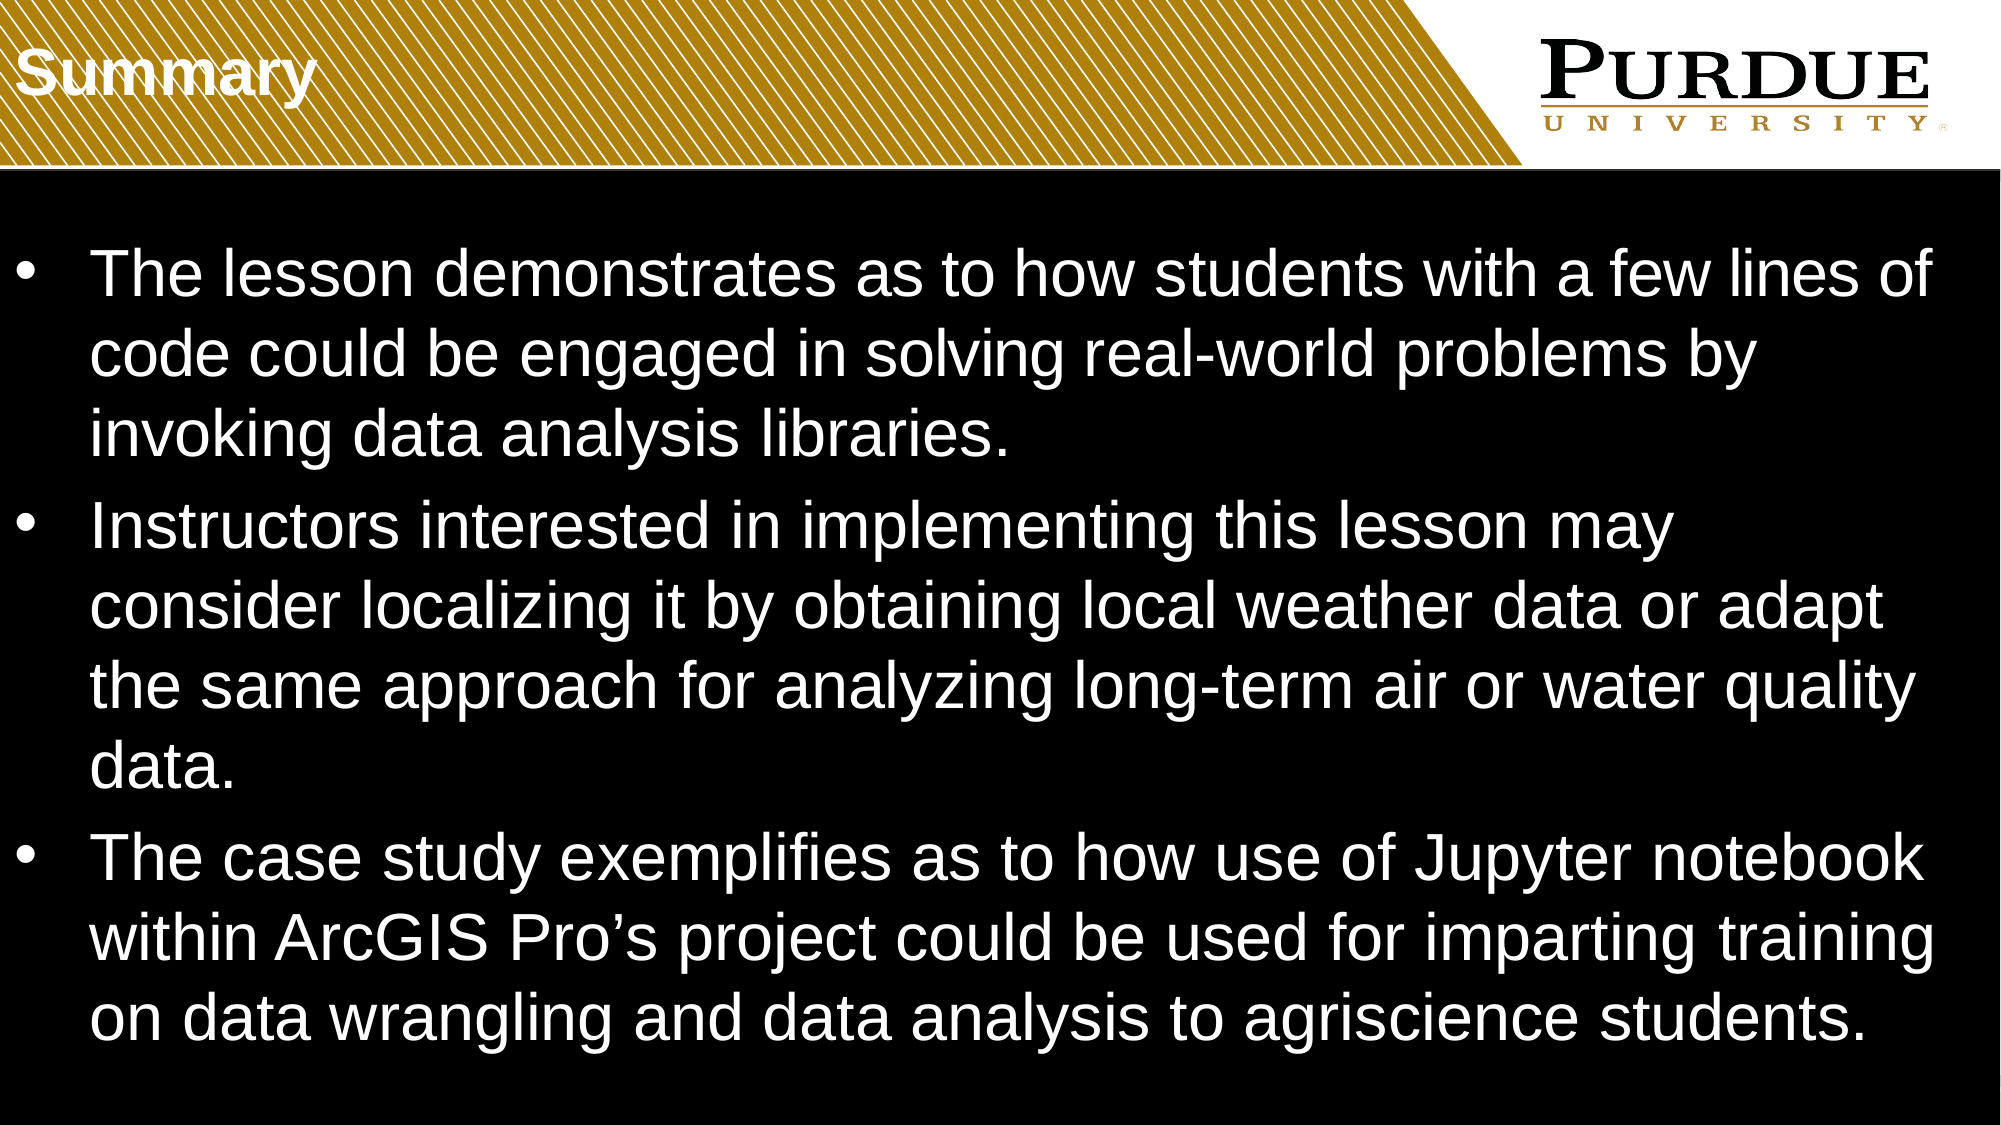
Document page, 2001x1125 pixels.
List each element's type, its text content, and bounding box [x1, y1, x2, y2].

picture [1540, 39, 1948, 131]
text_box The lesson demonstrates as to how students with a few lines of code could be engaged in solving real-world problems by invoking data analysis libraries. Instructors interested in implementing this lesson may consider localizing it by obtaining local weather data or adapt the same approach for analyzing long-term air or water quality data. The case study exemplifies as to how use of Jupyter notebook within ArcGIS Pro’s project could be used for imparting training on data wrangling and data analysis to agriscience students. [0, 222, 1958, 1061]
text_box Summary [0, 21, 1485, 117]
